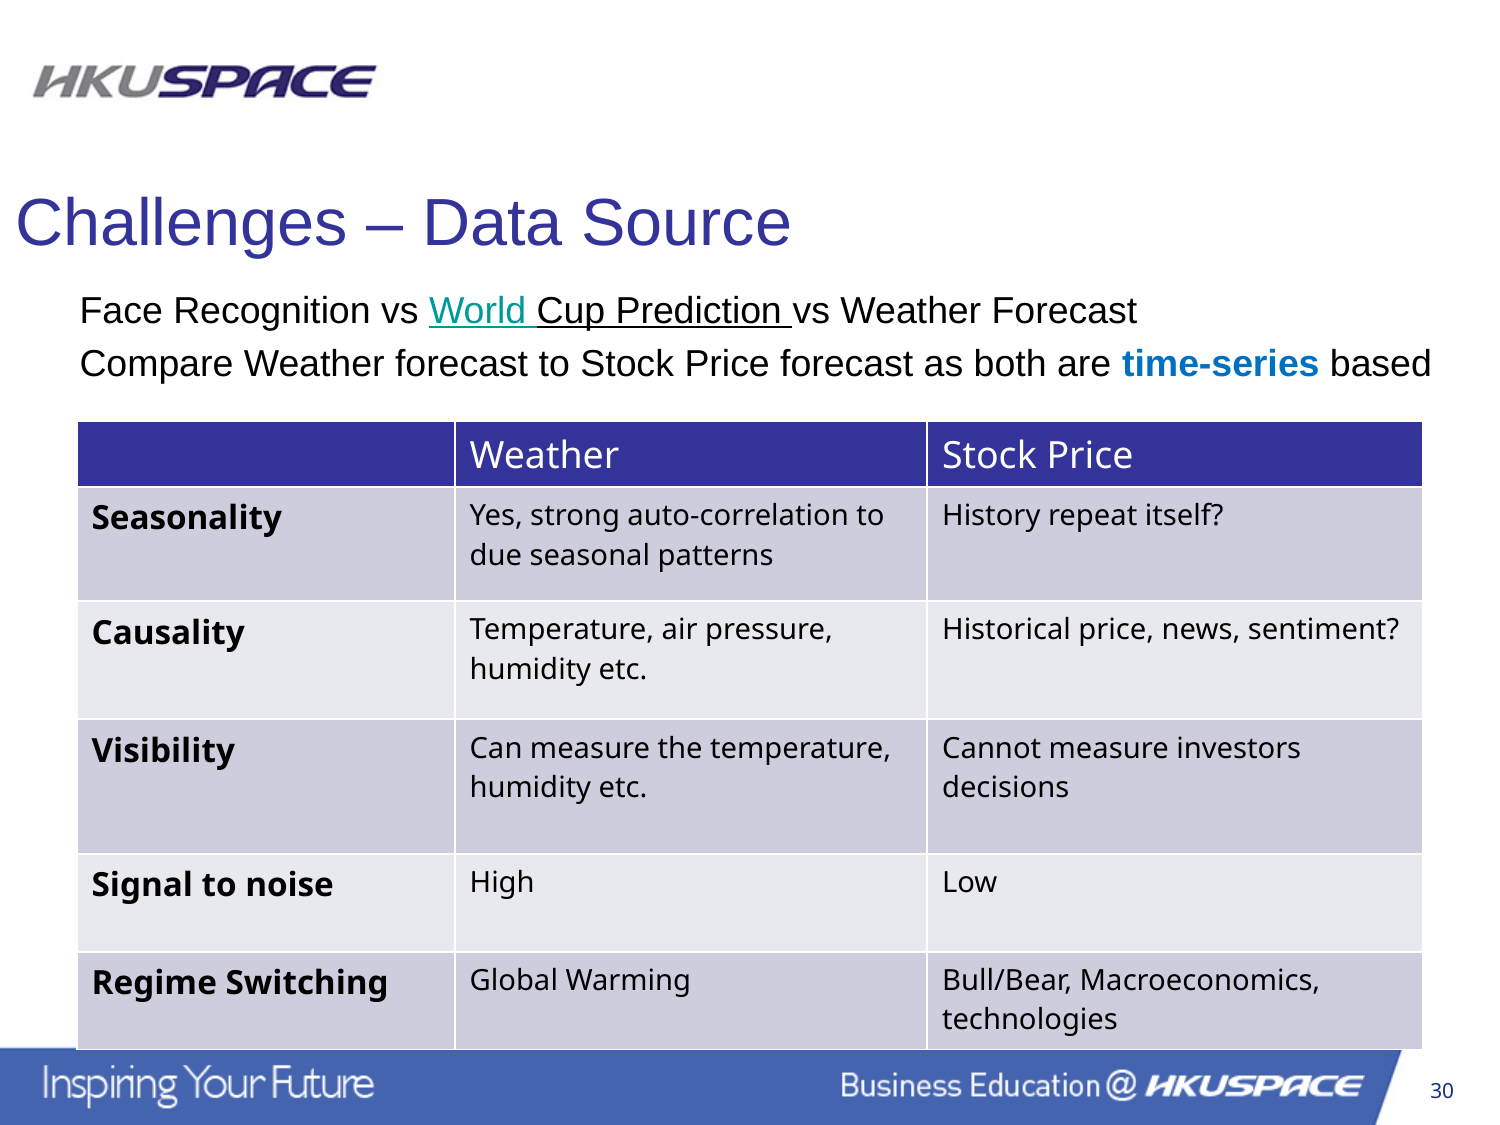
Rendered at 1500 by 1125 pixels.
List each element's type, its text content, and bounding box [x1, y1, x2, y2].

table_cell Yes, strong auto-correlation to due seasonal patterns [456, 488, 926, 600]
table_cell Visibility [78, 720, 454, 853]
table_cell Causality [78, 602, 454, 718]
slide_number 30 [1415, 1070, 1499, 1125]
table_cell Low [928, 855, 1422, 951]
table_header Stock Price [928, 422, 1422, 486]
table_cell Global Warming [456, 953, 926, 1049]
title Challenges – Data Source [0, 101, 1325, 266]
table_cell High [456, 855, 926, 951]
text_box Face Recognition vs World Cup Prediction vs Weather Forecast Compare Weather forecast to Stock Price forecast as both are time-series based [64, 278, 1483, 362]
table_cell Regime Switching [78, 953, 454, 1049]
table_cell Seasonality [78, 488, 454, 600]
table_cell Temperature, air pressure, humidity etc. [456, 602, 926, 718]
table_cell Cannot measure investors decisions [928, 720, 1422, 853]
table_cell Bull/Bear, Macroeconomics, technologies [928, 953, 1422, 1049]
table_cell Signal to noise [78, 855, 454, 951]
table_header Weather [456, 422, 926, 486]
table_cell Historical price, news, sentiment? [928, 602, 1422, 718]
table_cell History repeat itself? [928, 488, 1422, 600]
table_header [78, 422, 454, 486]
picture [0, 0, 1500, 1125]
table_cell Can measure the temperature, humidity etc. [456, 720, 926, 853]
